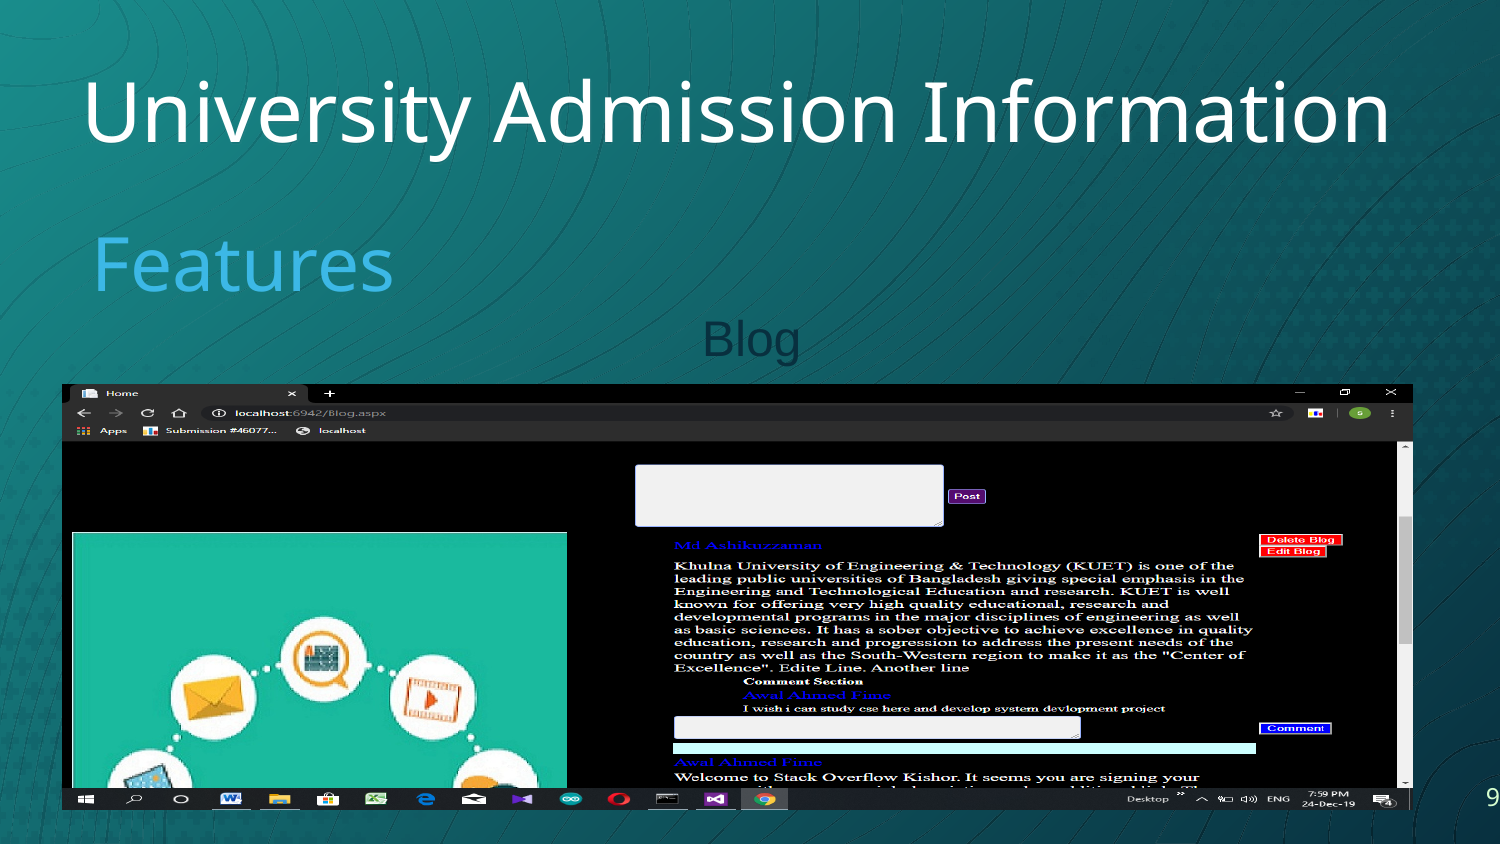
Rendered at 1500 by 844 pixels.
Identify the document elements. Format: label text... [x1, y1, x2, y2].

text_box University Admission Information [62, 21, 1413, 210]
text_box Features Blog [76, 209, 1427, 706]
picture [62, 384, 1413, 810]
slide_number 9 [1409, 766, 1500, 832]
